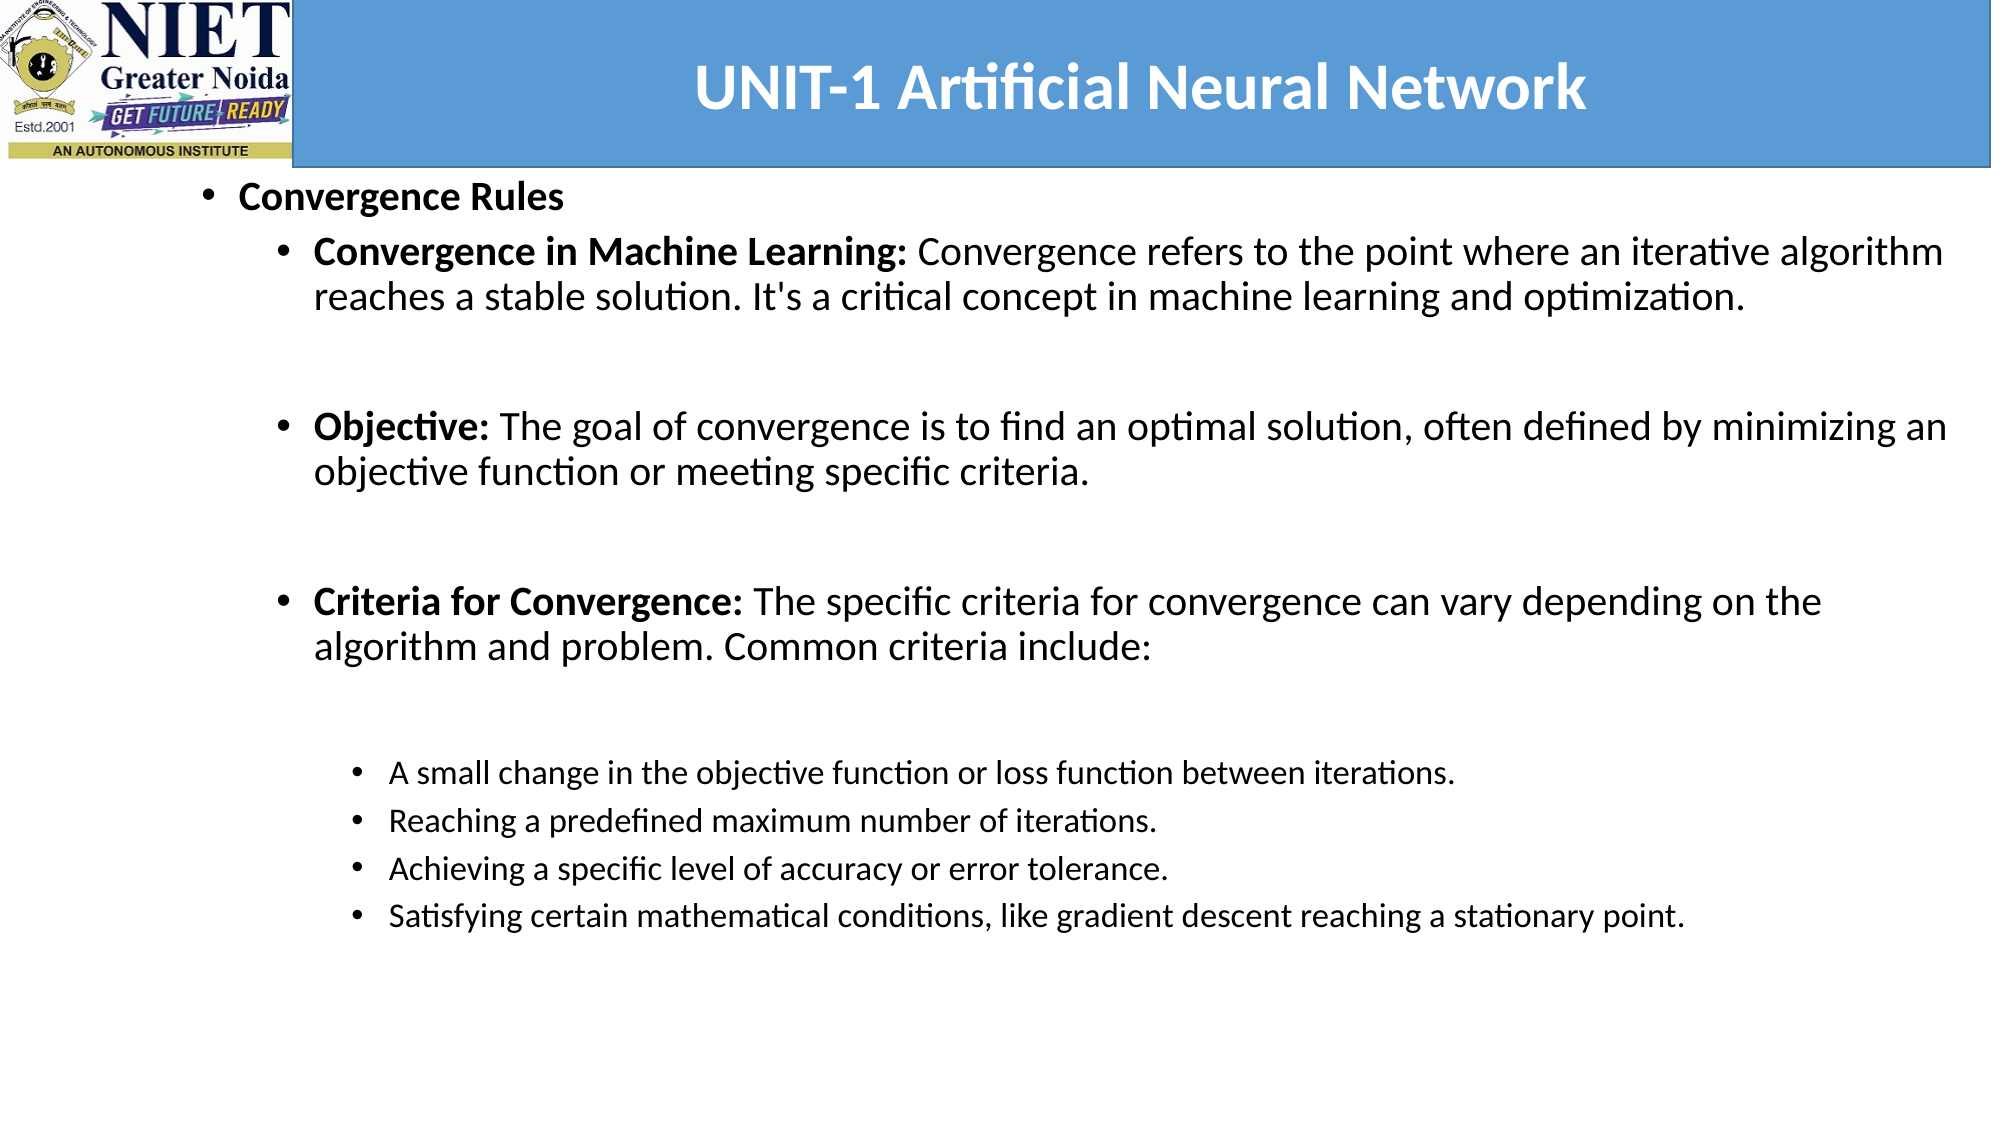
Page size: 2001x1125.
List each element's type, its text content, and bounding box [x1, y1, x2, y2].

list Convergence Rules Convergence in Machine Learning: Convergence refers to the point where an iterative algorithm reaches a stable solution. It's a critical concept in machine learning and optimization. Objective: The goal of convergence is to find an optimal solution, often defined by minimizing an objective function or meeting specific criteria. Criteria for Convergence: The specific criteria for convergence can vary depending on the algorithm and problem. Common criteria include: A small change in the objective function or loss function between iterations. Reaching a predefined maximum number of iterations. Achieving a specific level of accuracy or error tolerance. Satisfying certain mathematical conditions, like gradient descent reaching a stationary point. [186, 167, 1991, 1043]
text_box UNIT-1 Artificial Neural Network [292, 0, 1991, 168]
picture [0, 0, 293, 163]
